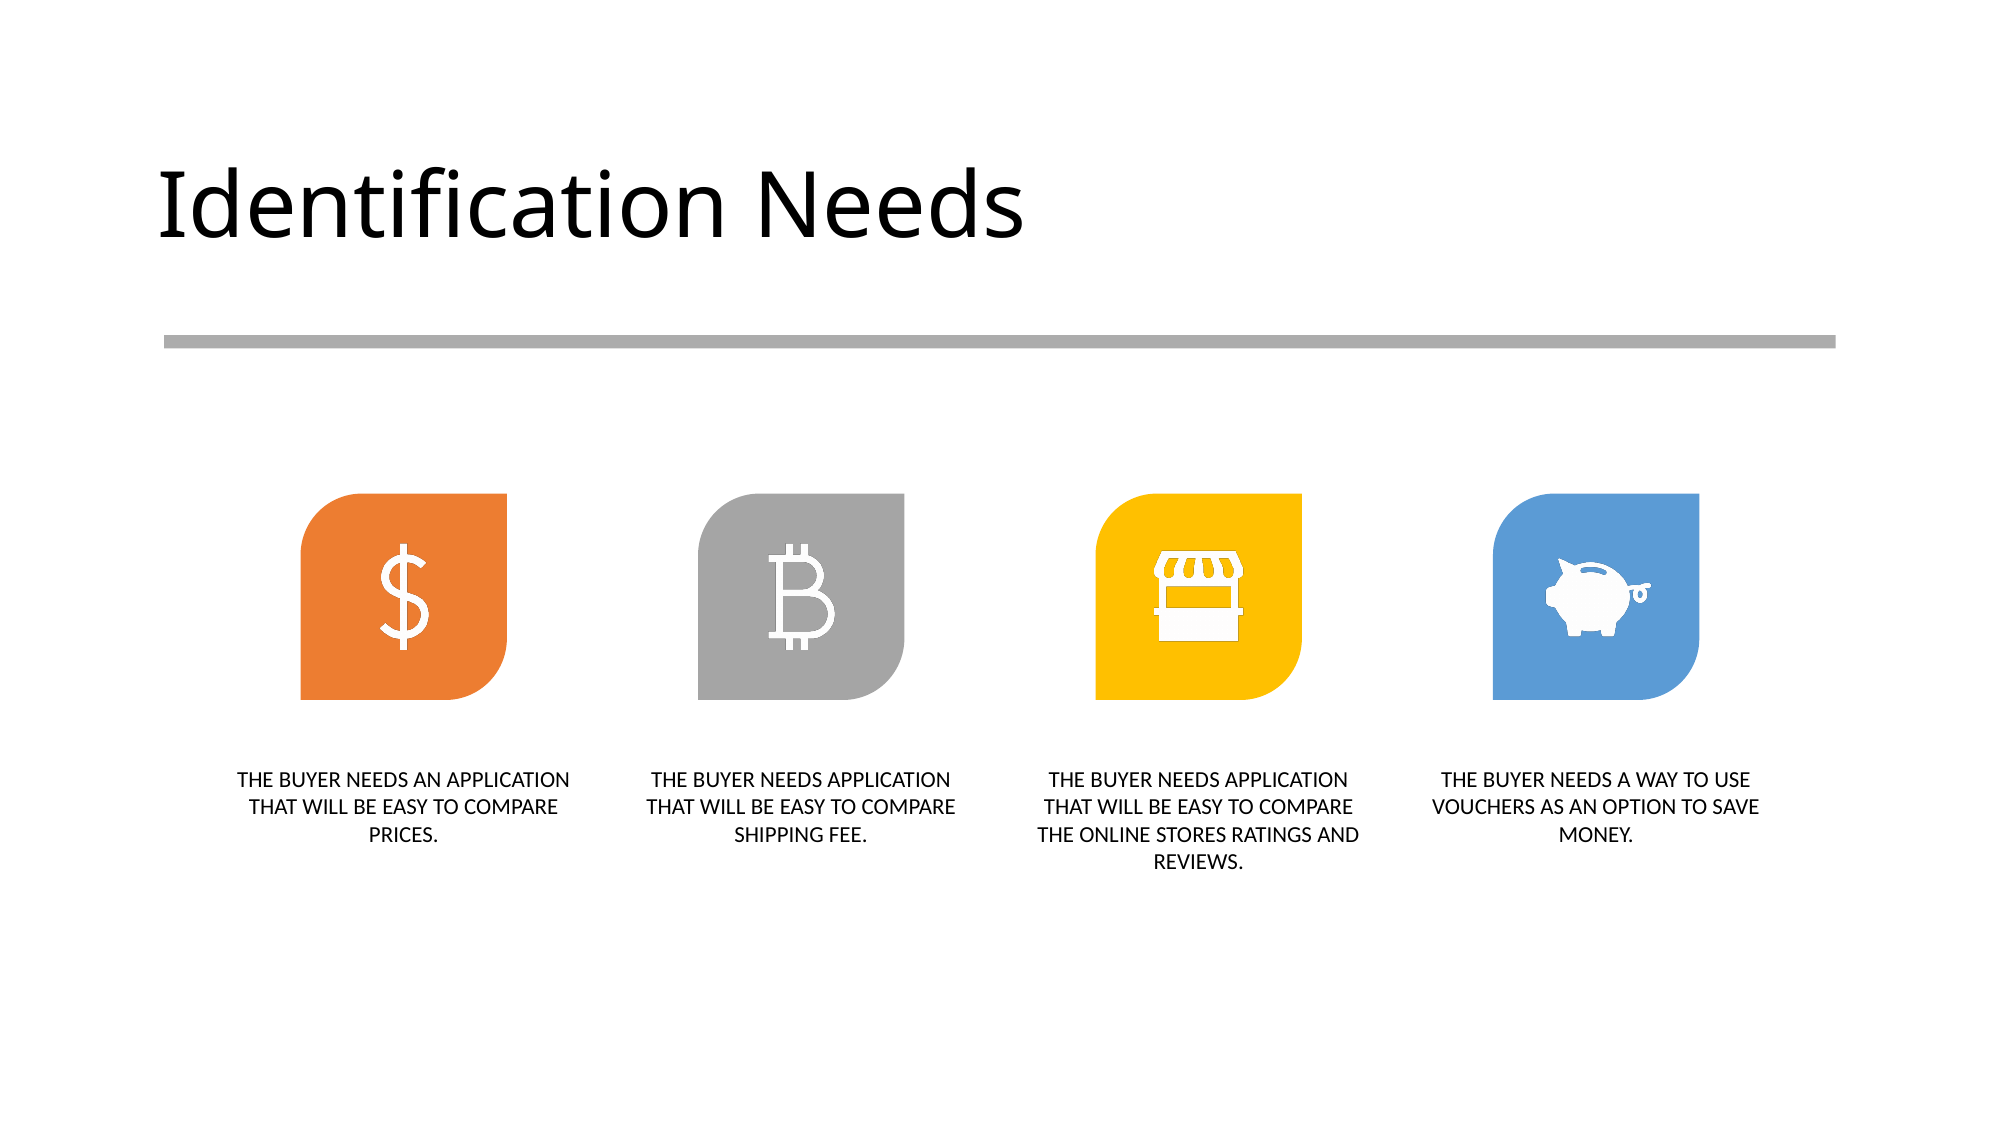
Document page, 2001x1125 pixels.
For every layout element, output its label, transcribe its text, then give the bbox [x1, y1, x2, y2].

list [164, 391, 1836, 985]
text_box [163, 334, 1837, 349]
title Identification Needs [142, 99, 1858, 317]
